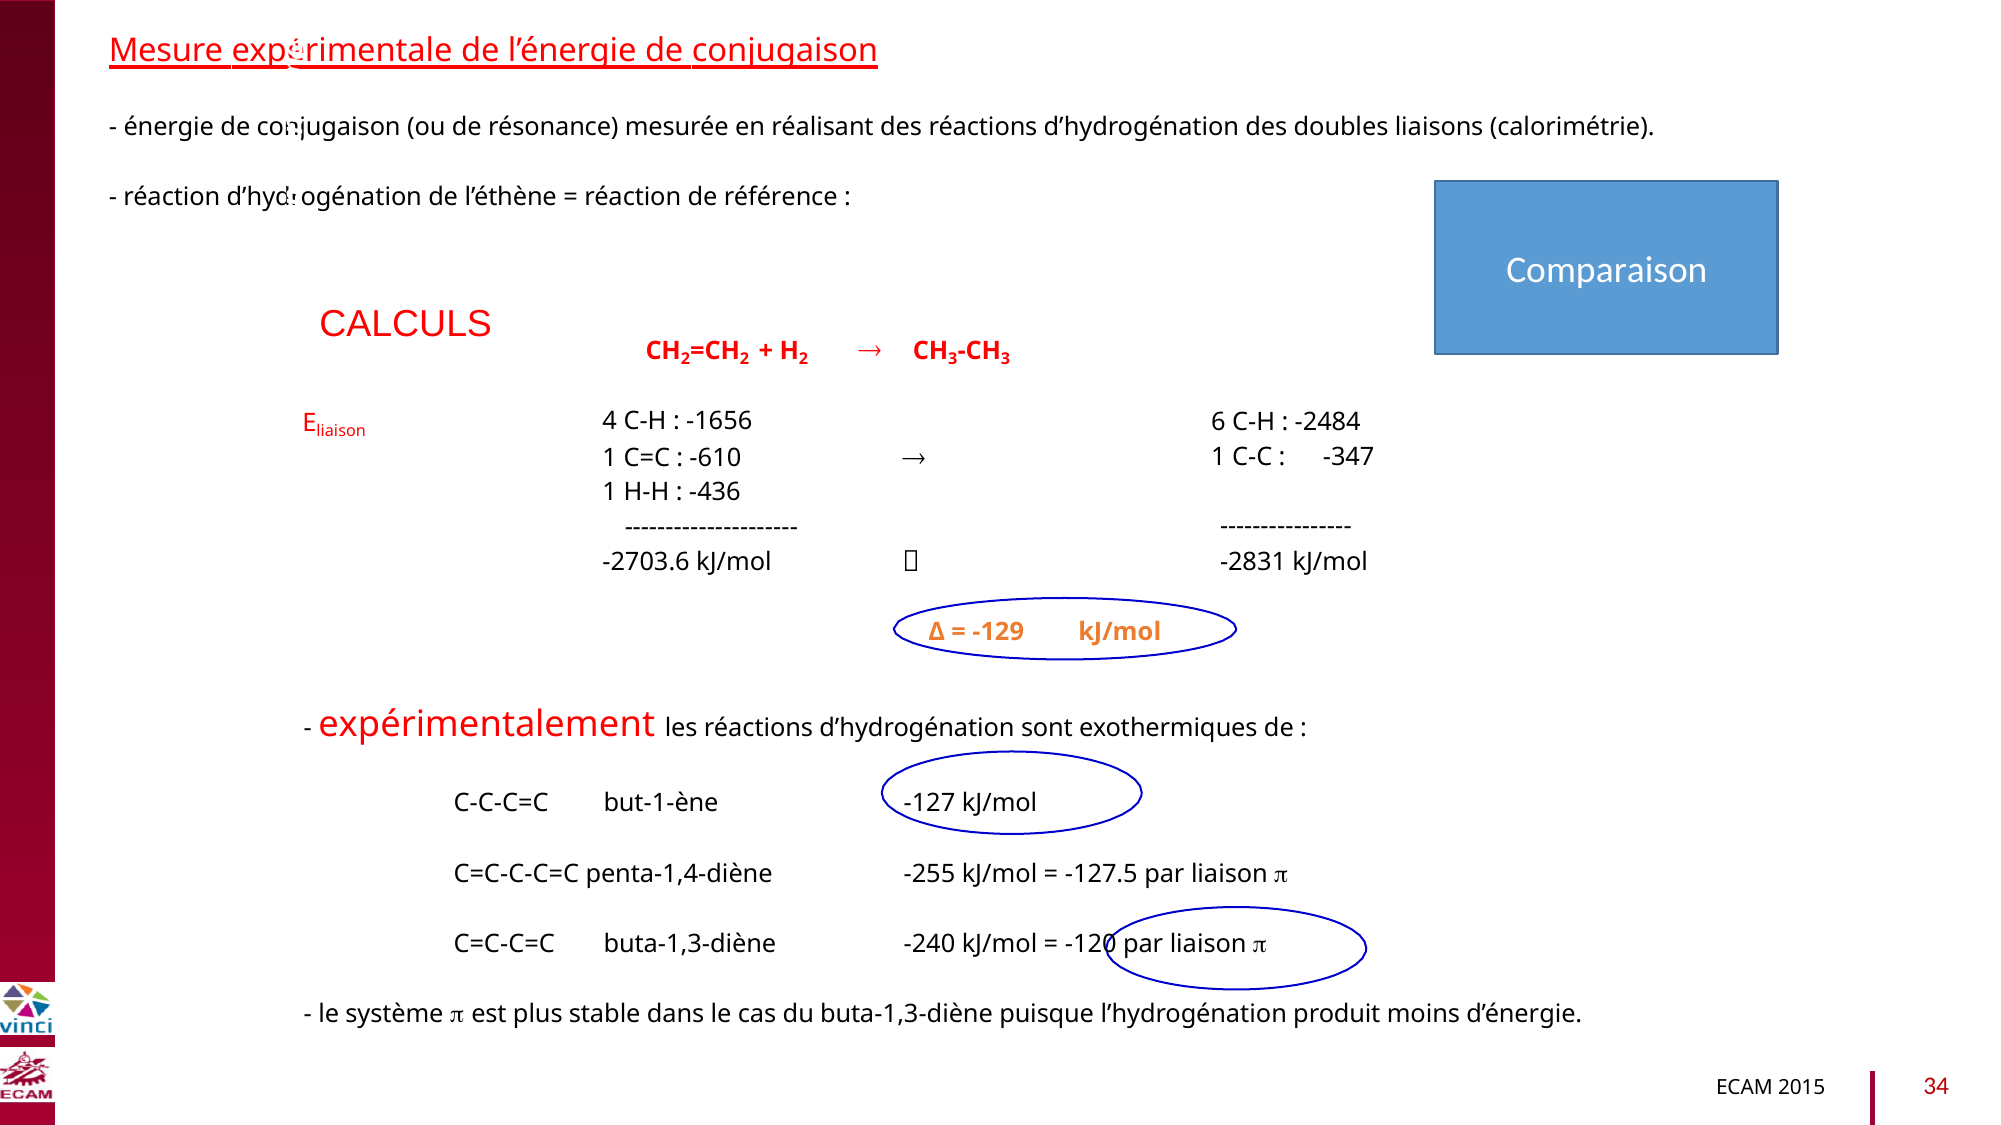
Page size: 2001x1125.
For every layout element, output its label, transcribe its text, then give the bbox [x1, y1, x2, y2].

text_box buta-1,3-diène [601, 927, 808, 962]
text_box Δ = -129 [926, 616, 1073, 650]
text_box - réaction d’hydrogénation de l’éthène = réaction de référence : [106, 181, 276, 215]
text_box Mesure expérimentale de l’énergie de conjugaison [106, 32, 276, 75]
text_box 34 [1921, 1071, 1960, 1105]
text_box [238, 41, 250, 67]
text_box - le système  est plus stable dans le cas du buta-1,3-diène puisque l’hydrogénation produit moins d’énergie. [301, 997, 1764, 1032]
text_box C=C-C=C [451, 927, 573, 962]
text_box CALCULS [317, 303, 500, 346]
text_box Eliaison [309, 406, 385, 445]
text_box  [856, 332, 894, 367]
text_box [763, 41, 776, 67]
text_box -240 kJ/mol = -120 par liaison  [901, 927, 1344, 962]
text_box 1 C-C : [1209, 441, 1304, 475]
text_box - expérimentalement les réactions d’hydrogénation sont exothermiques de : [301, 704, 1452, 751]
text_box ECAM 2015 [1713, 1074, 1828, 1100]
text_box -347 [1320, 441, 1395, 475]
text_box -127 kJ/mol [901, 787, 1076, 821]
text_box 4 C-H : -1656 1 C=C : -610 1 H-H : -436 --------------------- -2703.6 kJ/mol [558, 406, 823, 580]
text_box but-1-ène [601, 787, 741, 821]
text_box C-C-C=C [451, 787, 570, 821]
text_box [0, 0, 55, 1125]
text_box Mesure expérimentale de l’énergie de conjugaison [309, 32, 984, 75]
text_box kJ/mol [1076, 616, 1182, 650]
text_box 6 C-H : -2484 [1208, 406, 1405, 440]
text_box [1113, 907, 1367, 990]
text_box [893, 597, 1237, 660]
text_box [552, 41, 564, 67]
text_box B2040-Chimie du vivant et environnement [276, 12, 309, 598]
text_box [498, 41, 510, 67]
text_box  [900, 545, 938, 579]
text_box CH3-CH3 [910, 333, 1043, 372]
text_box Comparaison [1435, 181, 1778, 354]
text_box [710, 41, 722, 67]
text_box ---------------- -2831 kJ/mol [1217, 511, 1421, 580]
text_box -255 kJ/mol = -127.5 par liaison  [901, 857, 1369, 892]
text_box C=C-C-C=C penta-1,4-diène [451, 857, 822, 892]
text_box - réaction d’hydrogénation de l’éthène = réaction de référence : [309, 181, 979, 215]
text_box CH2=CH2 + H2 [643, 333, 853, 372]
text_box [881, 751, 1142, 834]
text_box  [900, 440, 938, 474]
text_box - énergie de conjugaison (ou de résonance) mesurée en réalisant des réactions d’hydrogénation des doubles liaisons (calorimétrie). [106, 111, 276, 145]
text_box - énergie de conjugaison (ou de résonance) mesurée en réalisant des réactions d’hydrogénation des doubles liaisons (calorimétrie). [309, 111, 1874, 145]
